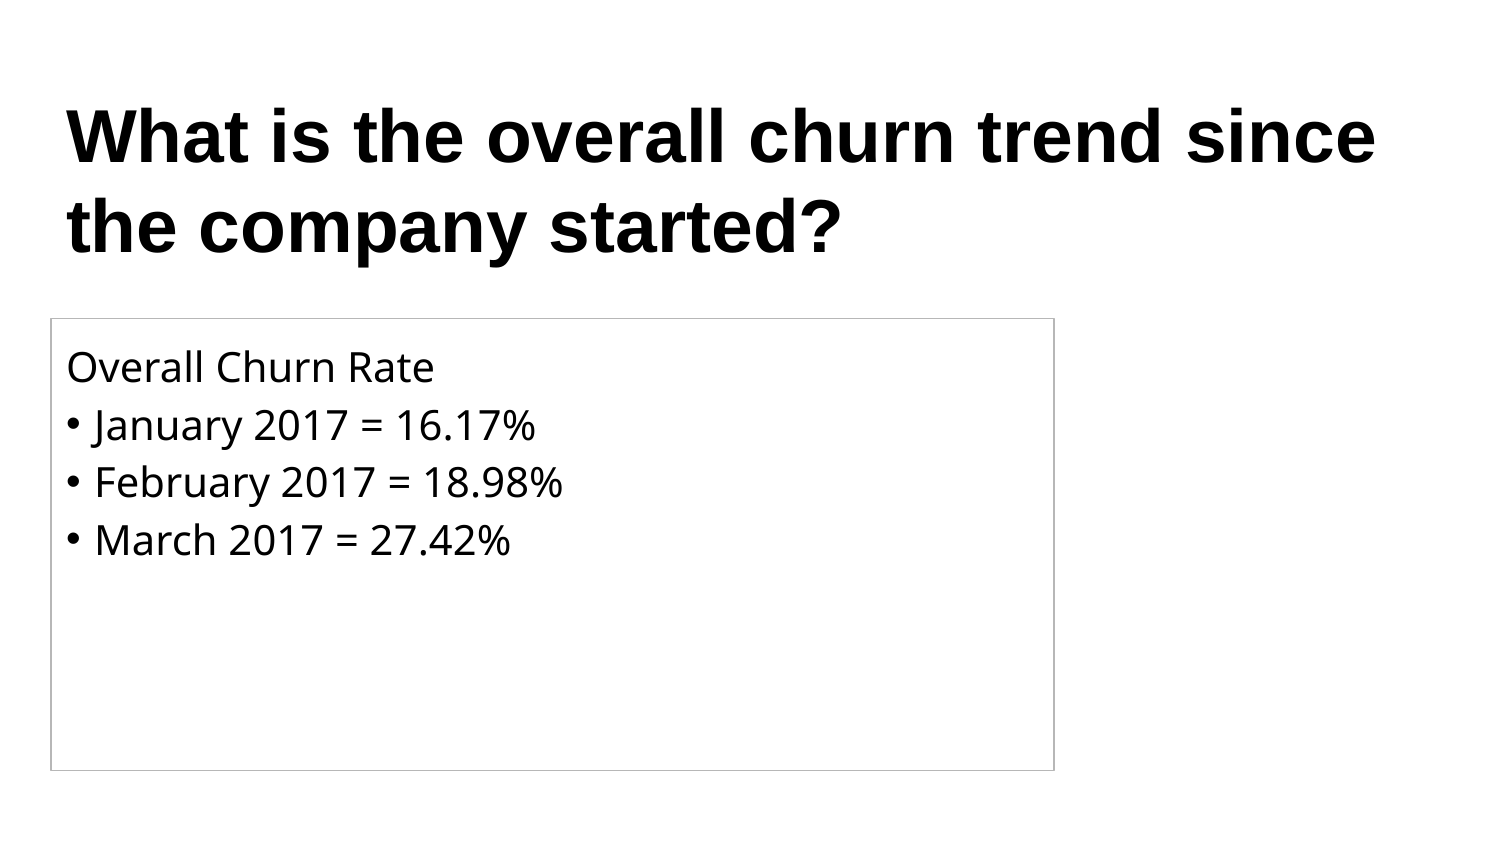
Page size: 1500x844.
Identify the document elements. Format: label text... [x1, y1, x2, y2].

title What is the overall churn trend since the company started? [51, 72, 1449, 167]
text_box Overall Churn Rate January 2017 = 16.17% February 2017 = 18.98% March 2017 = 27.42% [51, 318, 1054, 771]
